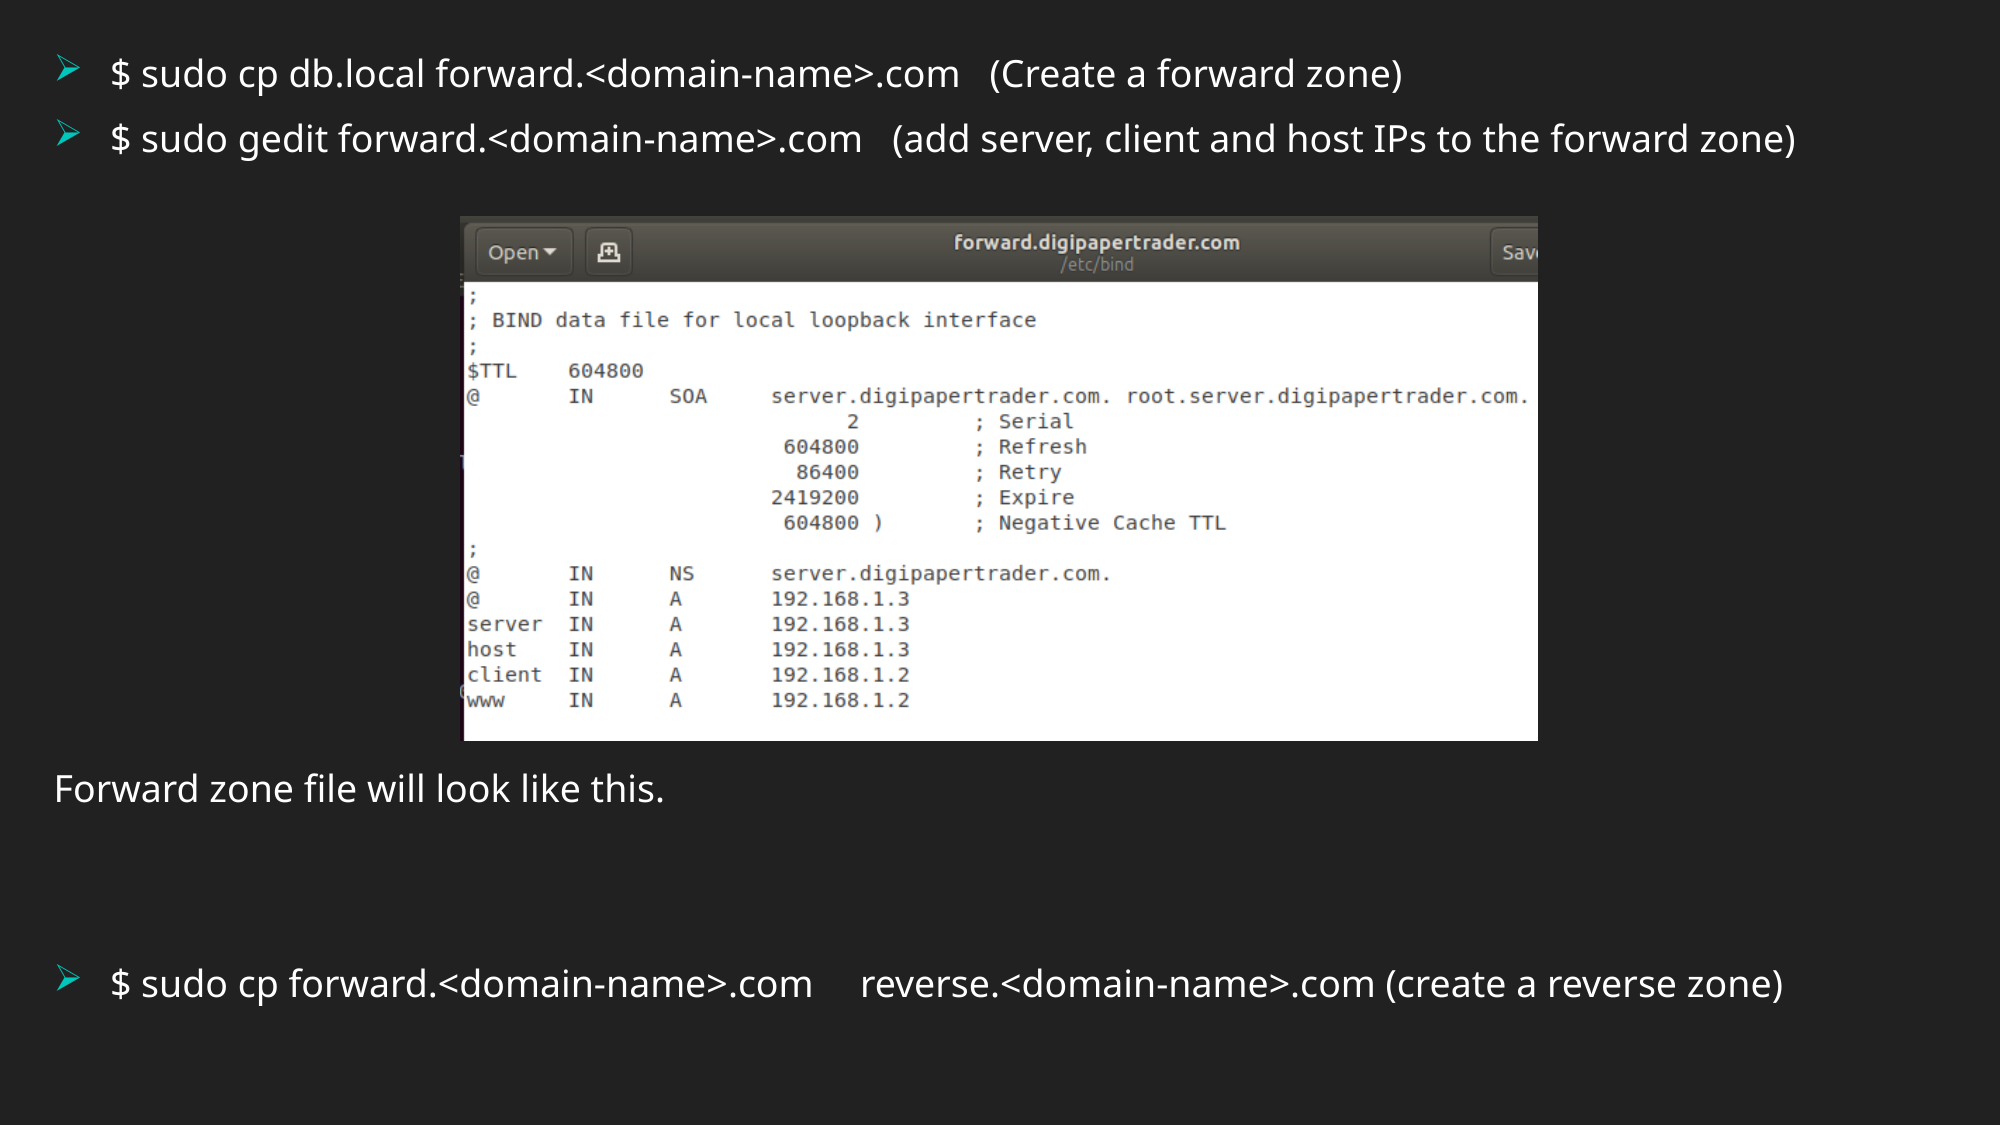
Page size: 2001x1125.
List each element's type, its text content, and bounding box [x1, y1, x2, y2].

picture [460, 216, 1538, 741]
text_box $ sudo cp db.local forward.<domain-name>.com (Create a forward zone) $ sudo gedit forward.<domain-name>.com (add server, client and host IPs to the forward zone) Forward zone file will look like this. $ sudo cp forward.<domain-name>.com reverse.<domain-name>.com (create a reverse zone) [38, 42, 1961, 1125]
